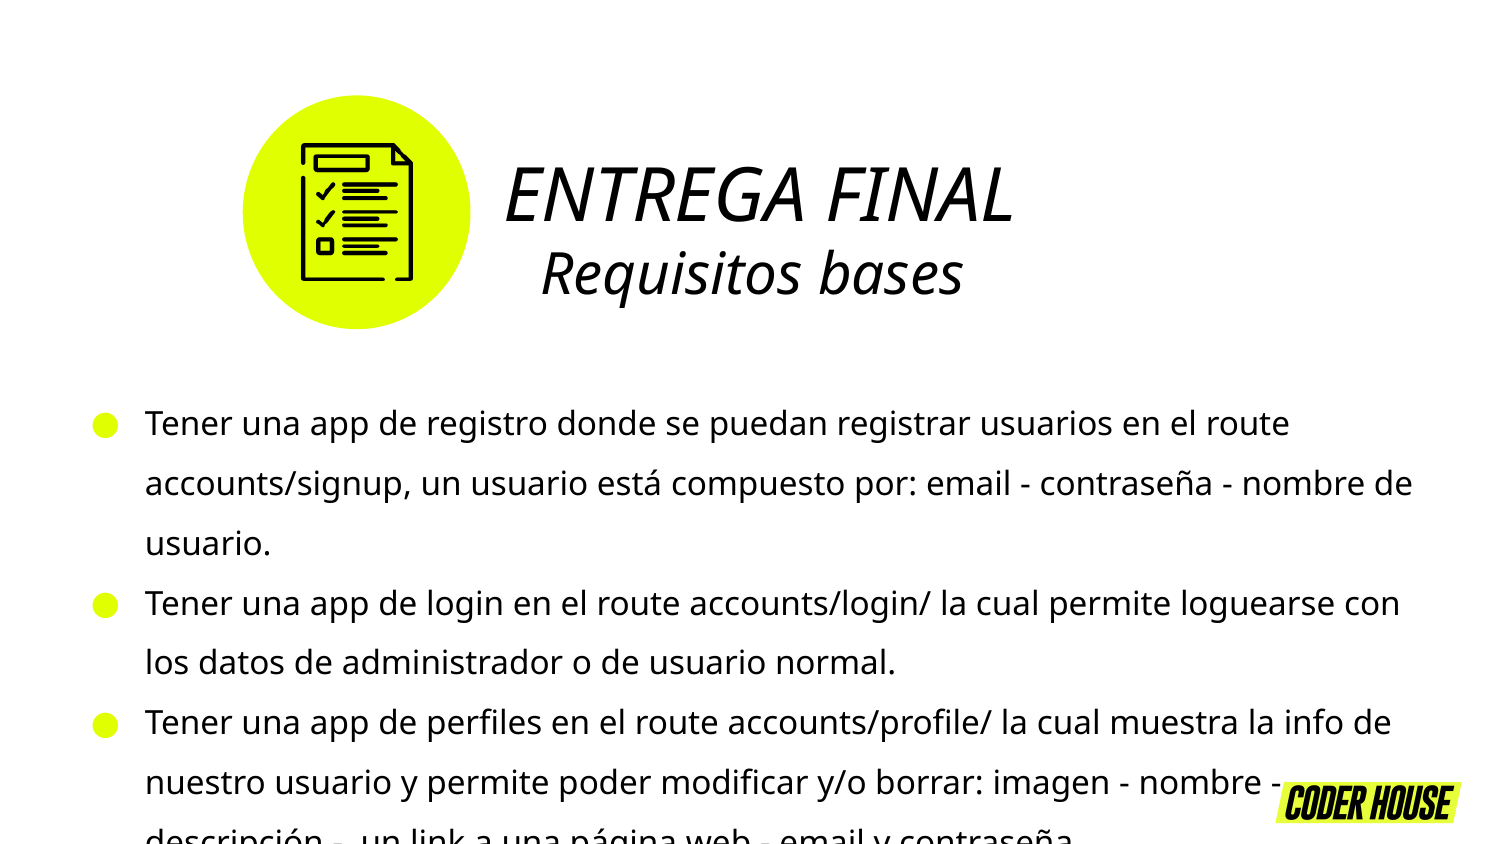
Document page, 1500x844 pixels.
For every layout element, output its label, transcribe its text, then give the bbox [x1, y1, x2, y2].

picture [1270, 775, 1466, 830]
picture [287, 143, 426, 282]
text_box Tener una app de registro donde se puedan registrar usuarios en el route accounts/signup, un usuario está compuesto por: email - contraseña - nombre de usuario. Tener una app de login en el route accounts/login/ la cual permite loguearse con los datos de administrador o de usuario normal. Tener una app de perfiles en el route accounts/profile/ la cual muestra la info de nuestro usuario y permite poder modificar y/o borrar: imagen - nombre - descripción - un link a una página web - email y contraseña. [55, 337, 1466, 844]
text_box ENTREGA FINAL Requisitos bases [368, 131, 1152, 294]
text_box [243, 96, 438, 329]
